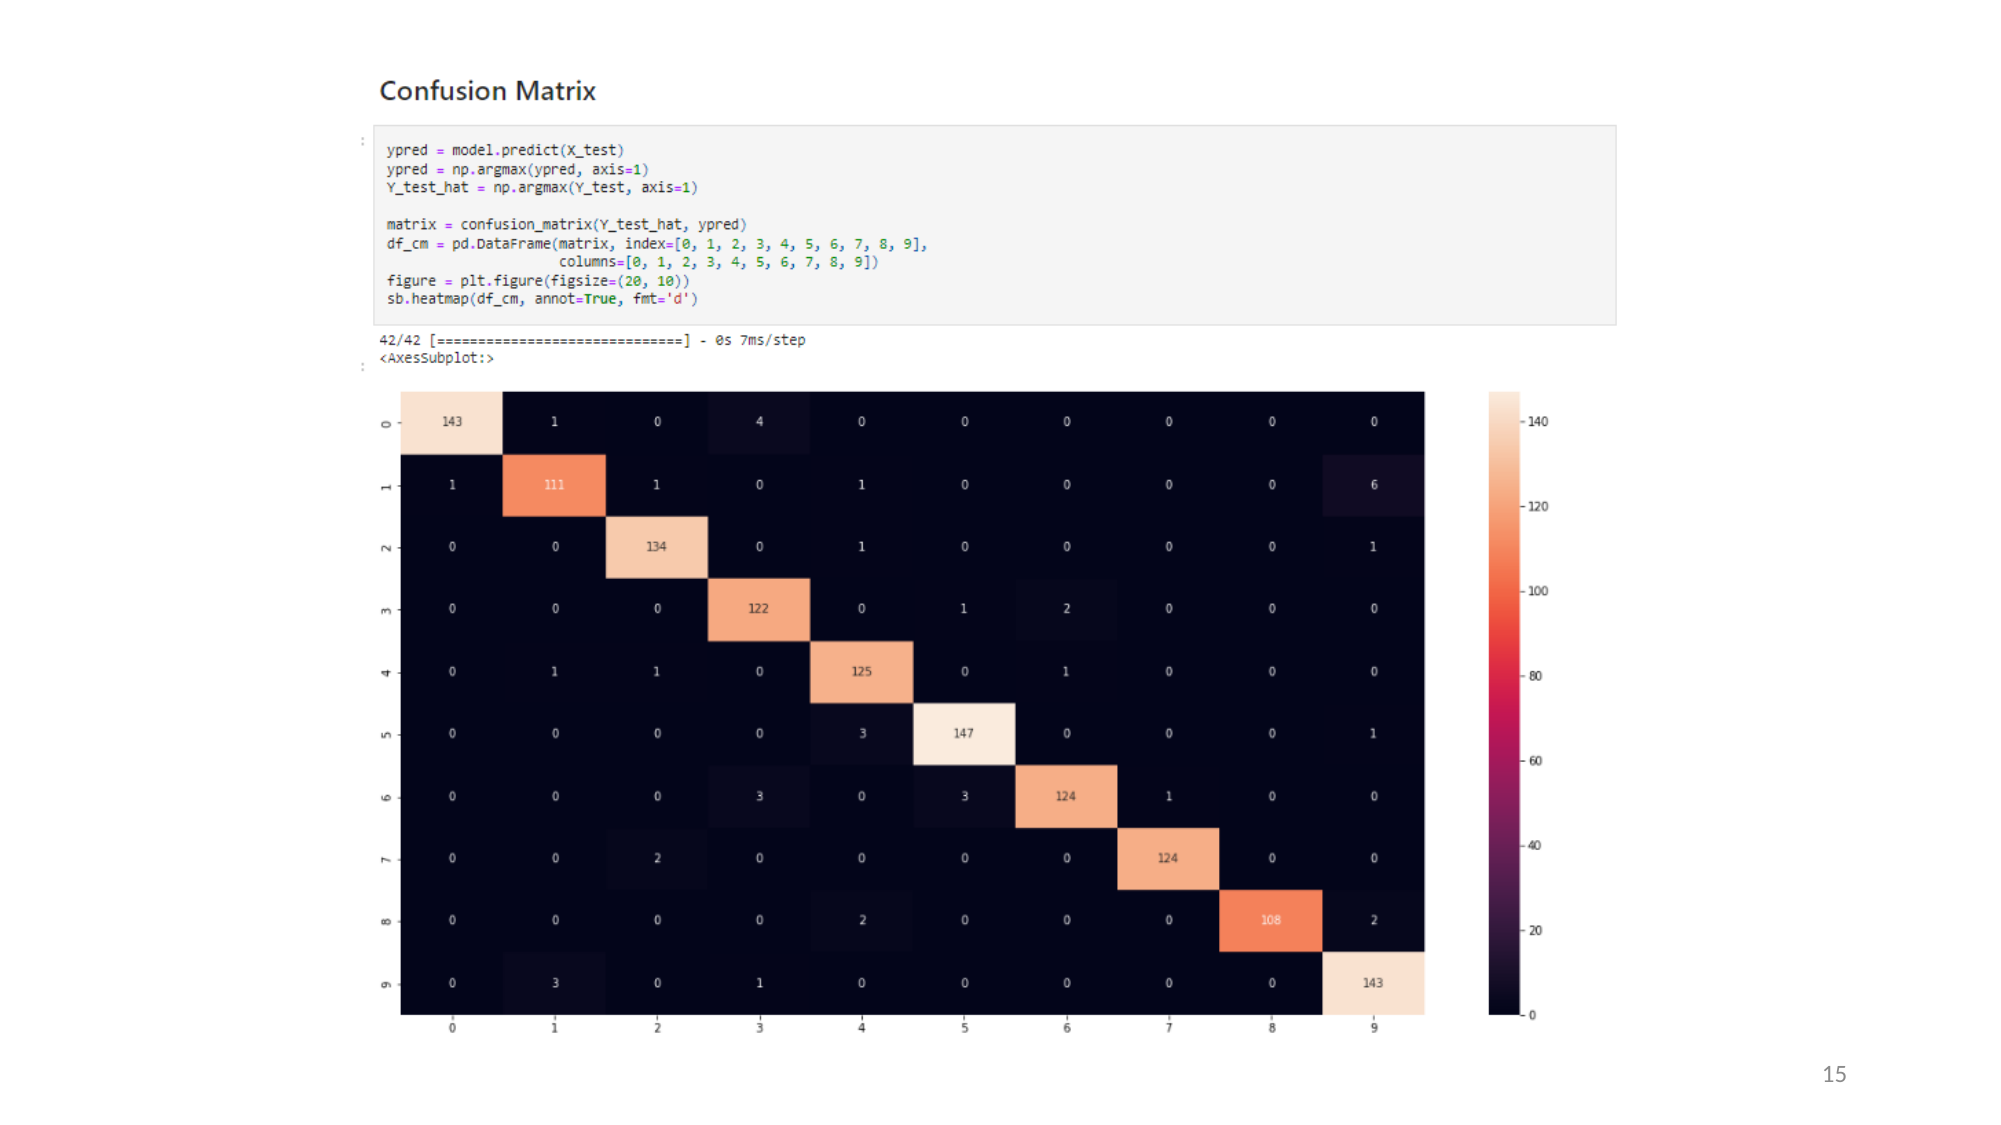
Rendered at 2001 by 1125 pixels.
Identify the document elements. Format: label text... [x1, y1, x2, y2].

picture [361, 70, 1639, 1055]
slide_number 15 [1412, 1042, 1863, 1103]
